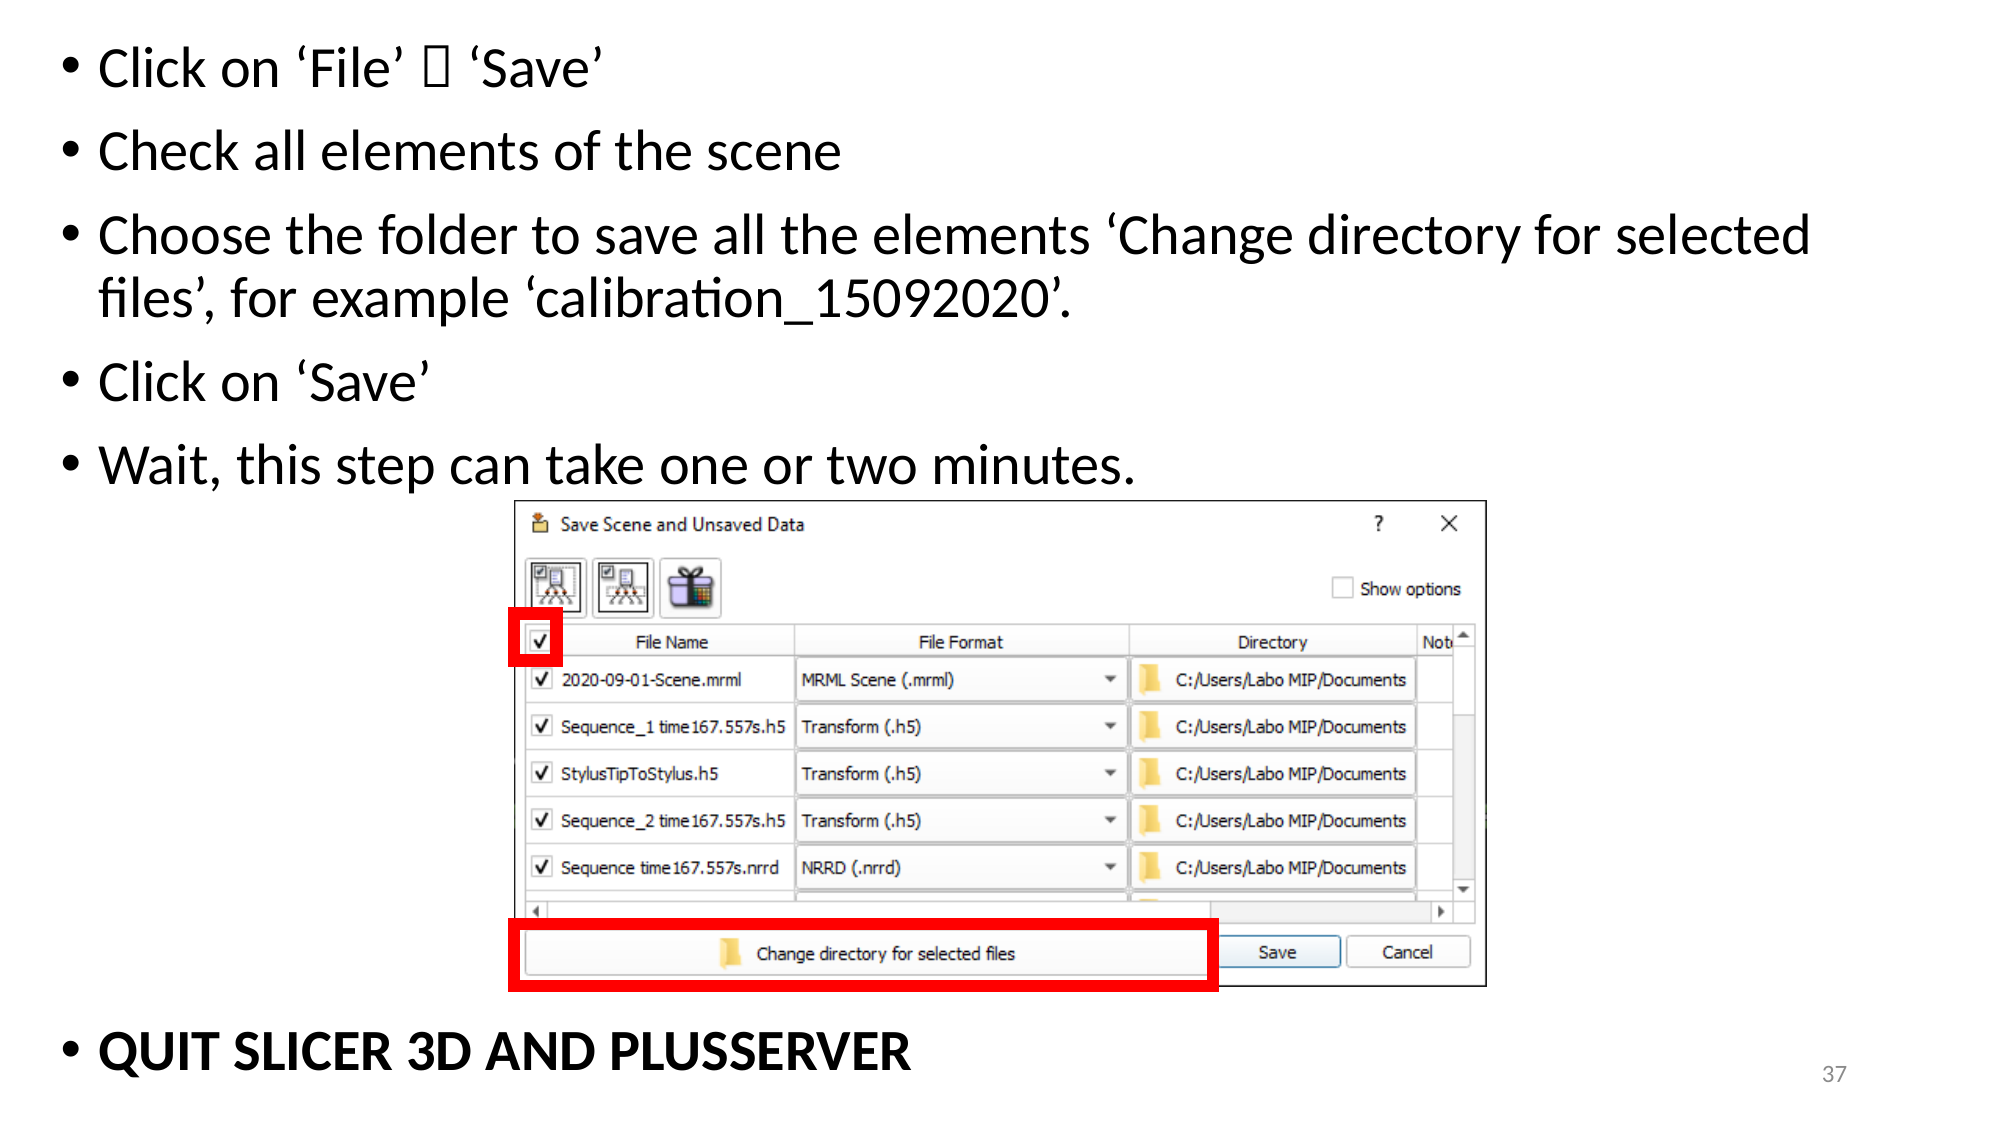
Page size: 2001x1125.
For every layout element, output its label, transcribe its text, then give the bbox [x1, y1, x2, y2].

picture [514, 500, 1487, 987]
slide_number 37 [1412, 1042, 1863, 1103]
list Click on ‘File’  ‘Save’ Check all elements of the scene Choose the folder to save all the elements ‘Change directory for selected files’, for example ‘calibration_15092020’. Click on ‘Save’ Wait, this step can take one or two minutes. QUIT SLICER 3D AND PLUSSERVER [45, 29, 1863, 1125]
